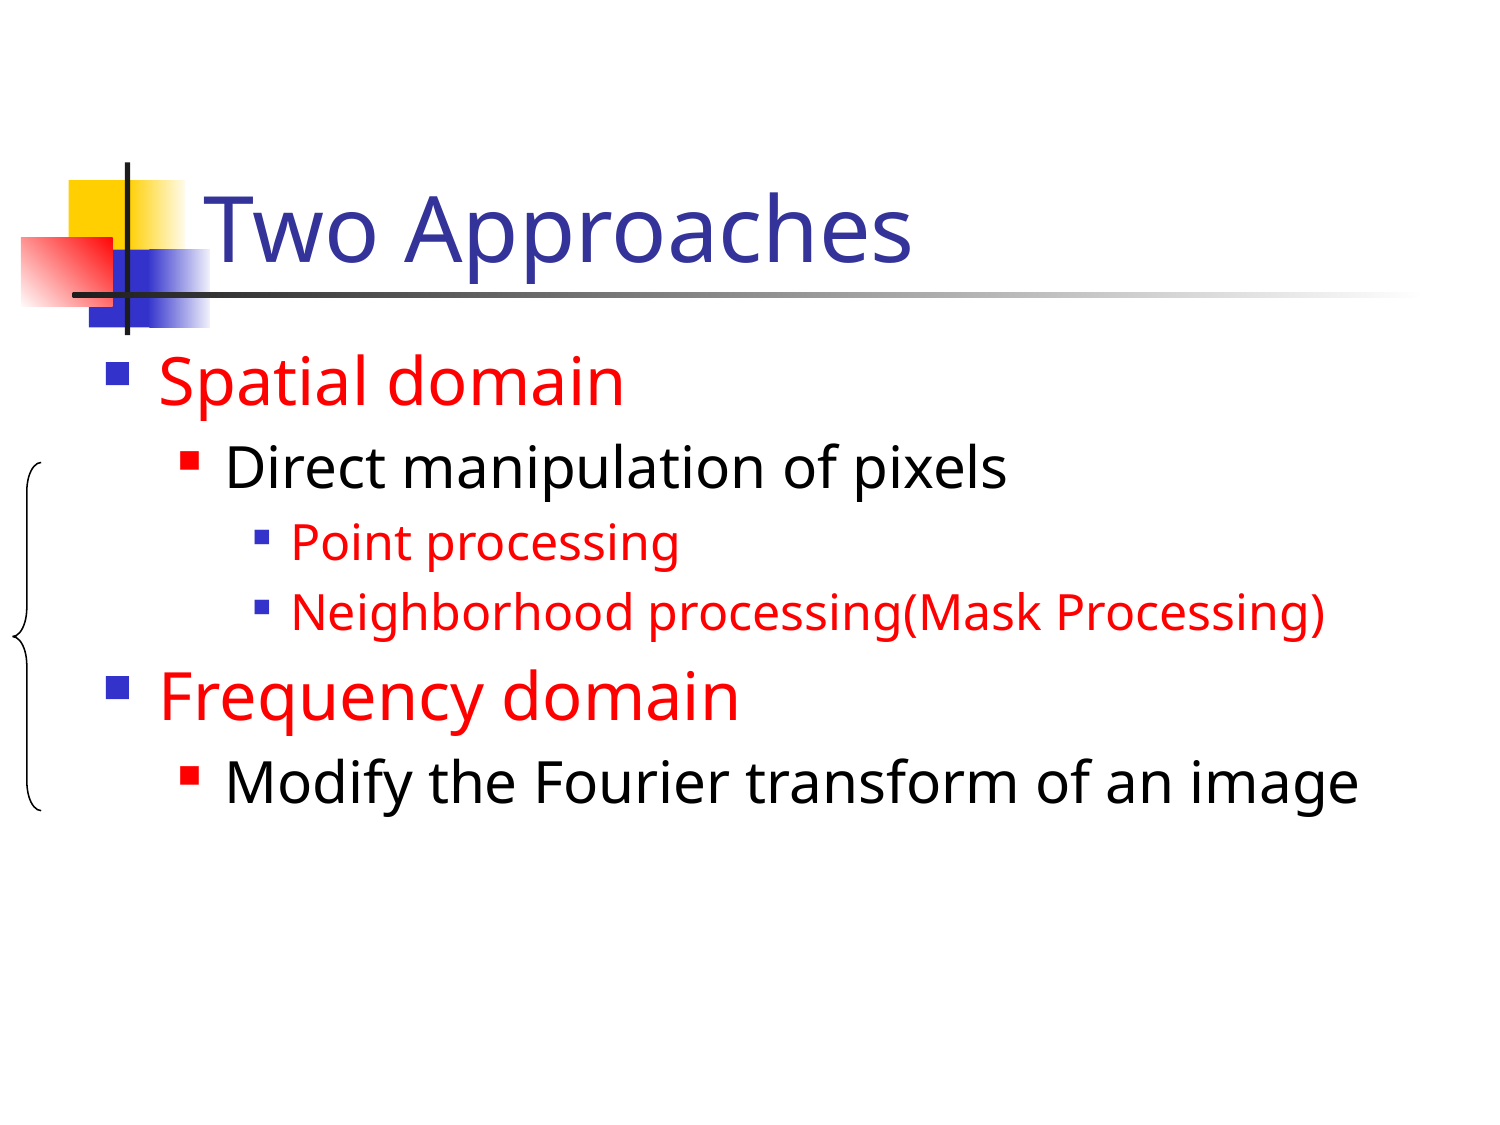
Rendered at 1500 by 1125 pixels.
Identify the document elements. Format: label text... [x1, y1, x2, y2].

text_box [12, 462, 42, 811]
title Two Approaches [188, 101, 1468, 289]
list Spatial domain Direct manipulation of pixels Point processing Neighborhood processing(Mask Processing) Frequency domain Modify the Fourier transform of an image [87, 330, 1470, 1007]
